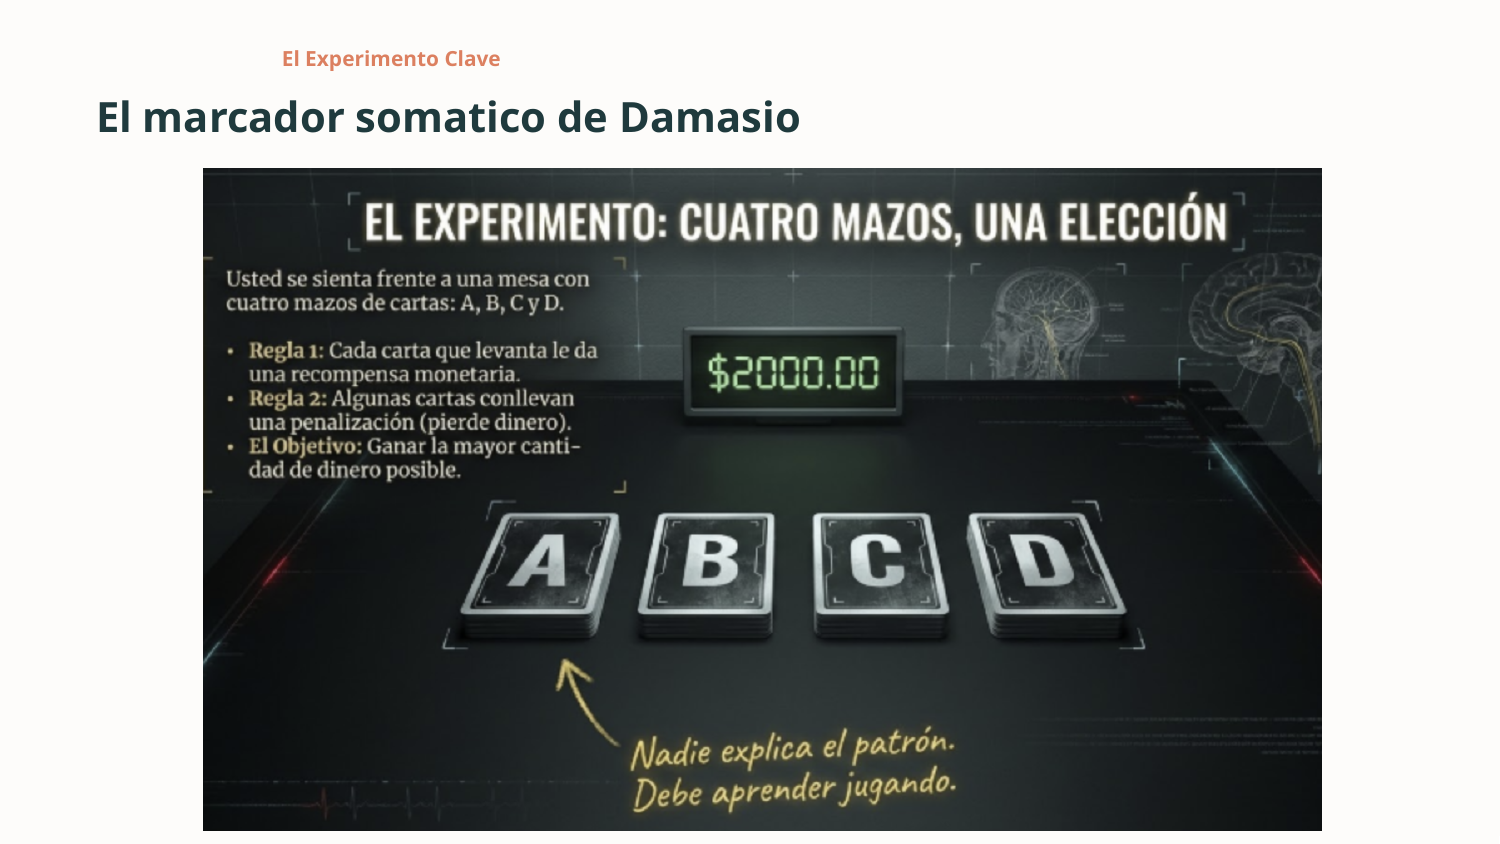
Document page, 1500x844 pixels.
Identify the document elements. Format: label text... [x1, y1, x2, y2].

text_box El Experimento Clave [281, 52, 501, 72]
text_box El marcador somatico de Damasio [96, 78, 1340, 141]
picture [0, 0, 1500, 844]
